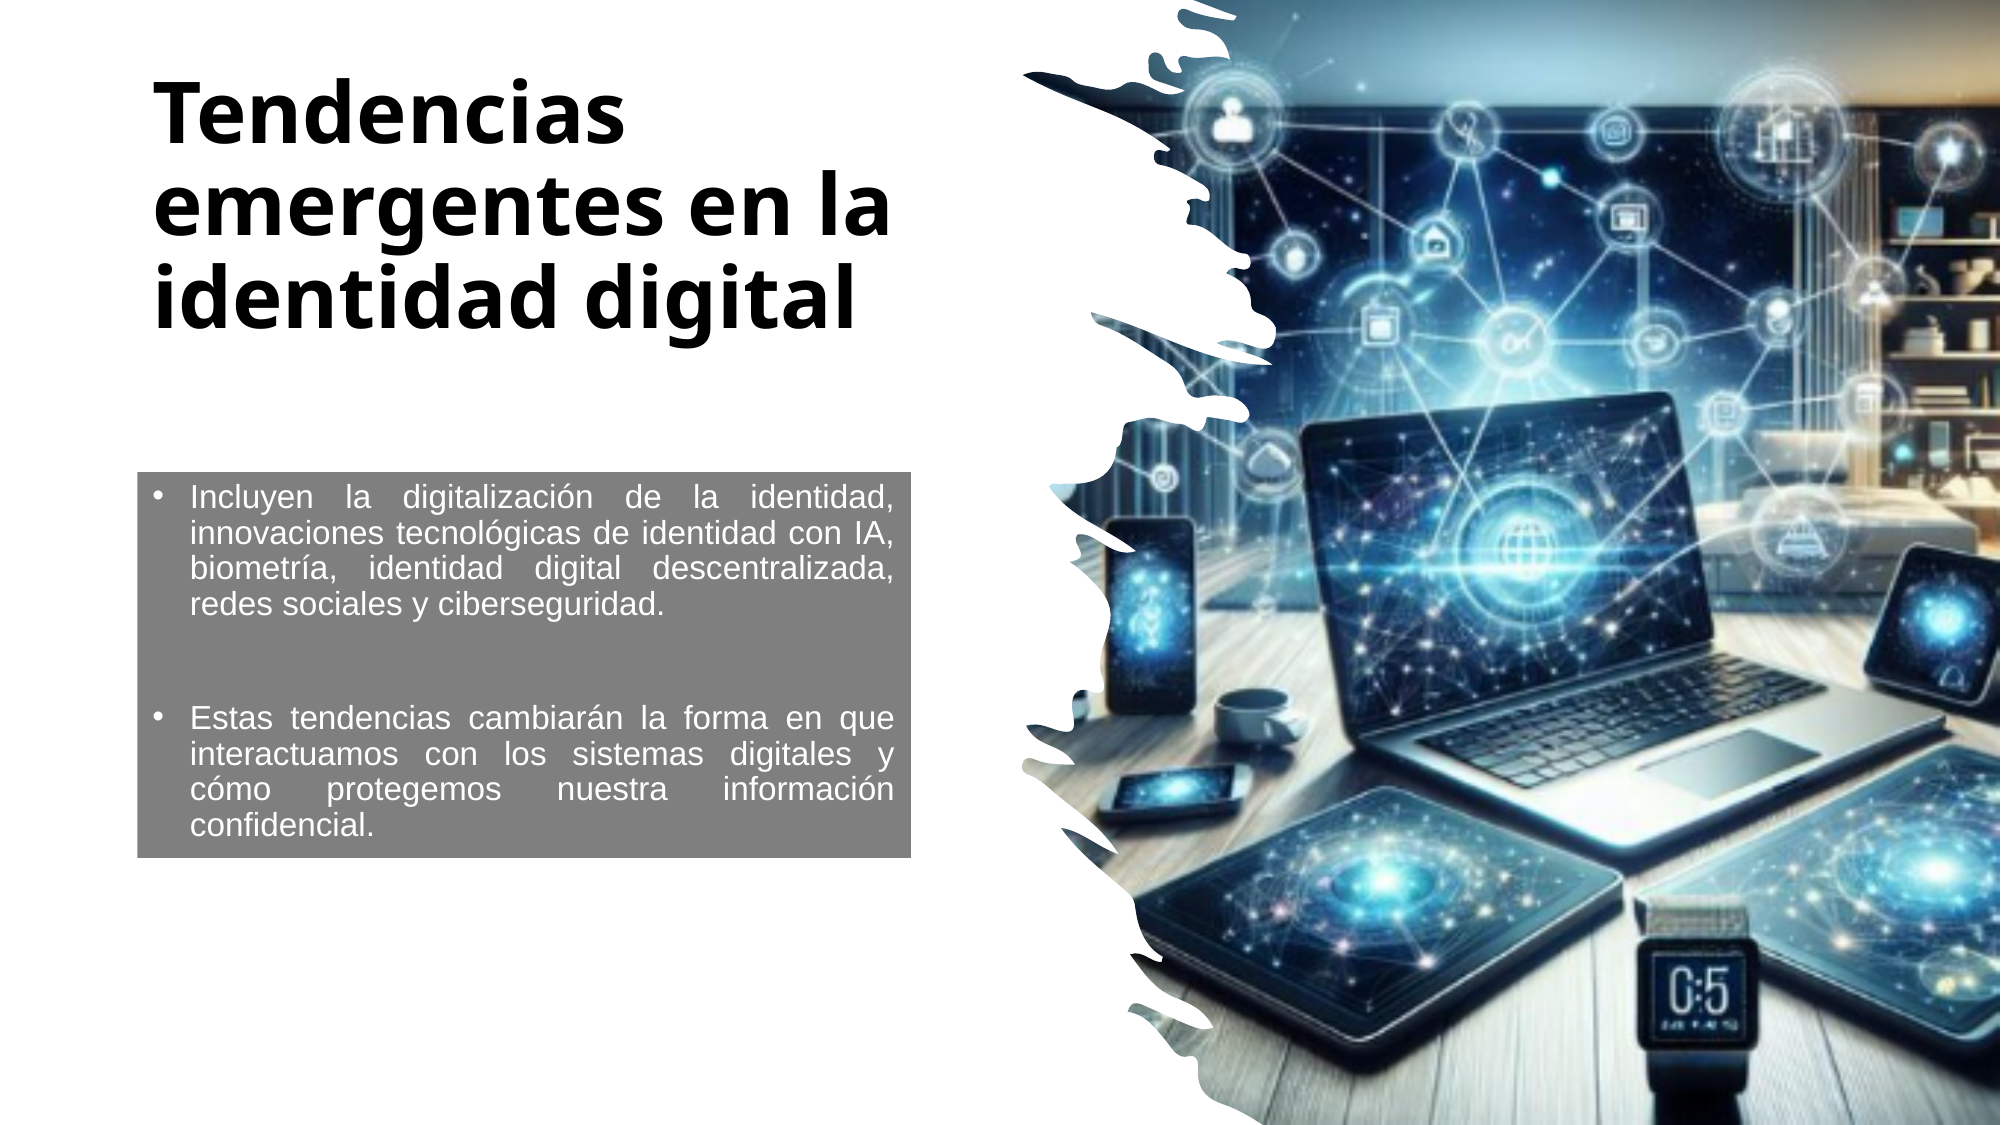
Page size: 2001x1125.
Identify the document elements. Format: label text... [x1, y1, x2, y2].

picture [1021, 0, 2000, 1125]
title Tendencias emergentes en la identidad digital [137, 59, 999, 357]
list Incluyen la digitalización de la identidad, innovaciones tecnológicas de identidad con IA, biometría, identidad digital descentralizada, redes sociales y ciberseguridad. Estas tendencias cambiarán la forma en que interactuamos con los sistemas digitales y cómo protegemos nuestra información confidencial. [137, 472, 911, 858]
